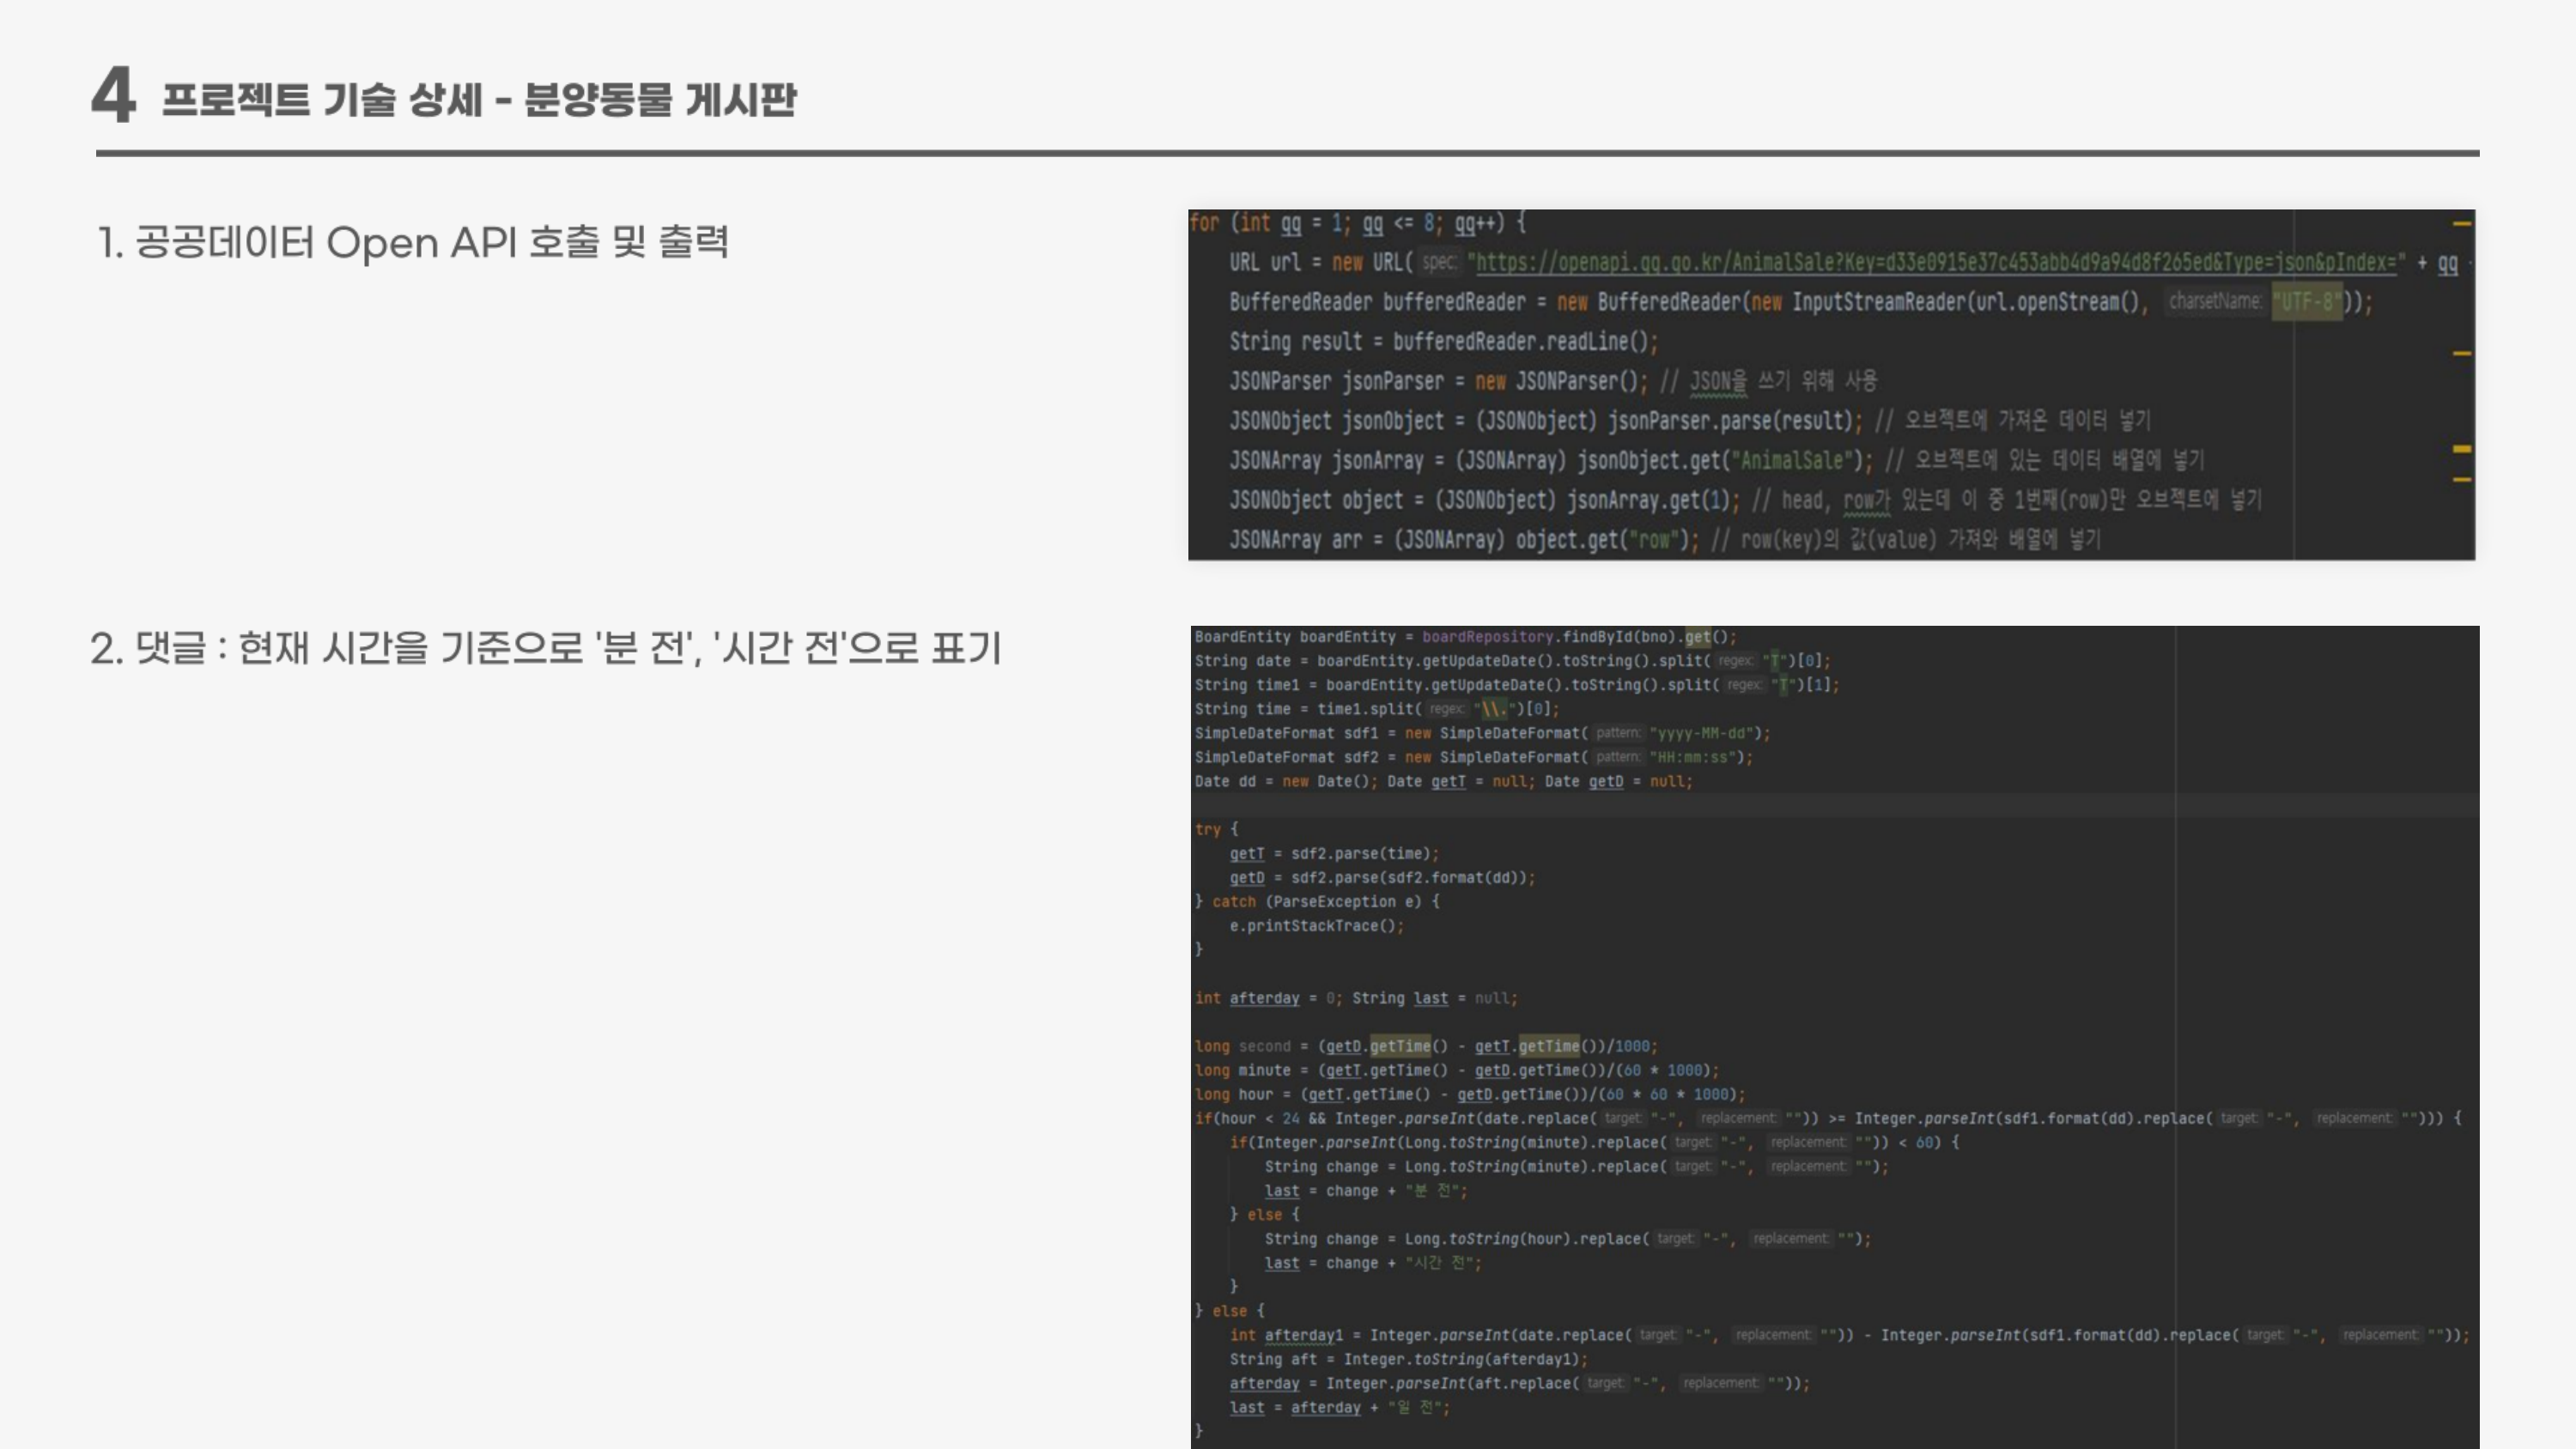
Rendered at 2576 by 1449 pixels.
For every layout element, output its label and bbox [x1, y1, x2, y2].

picture [80, 34, 2576, 737]
text_box [1188, 209, 2477, 561]
text_box [1191, 625, 2480, 1449]
text_box [95, 141, 2480, 167]
